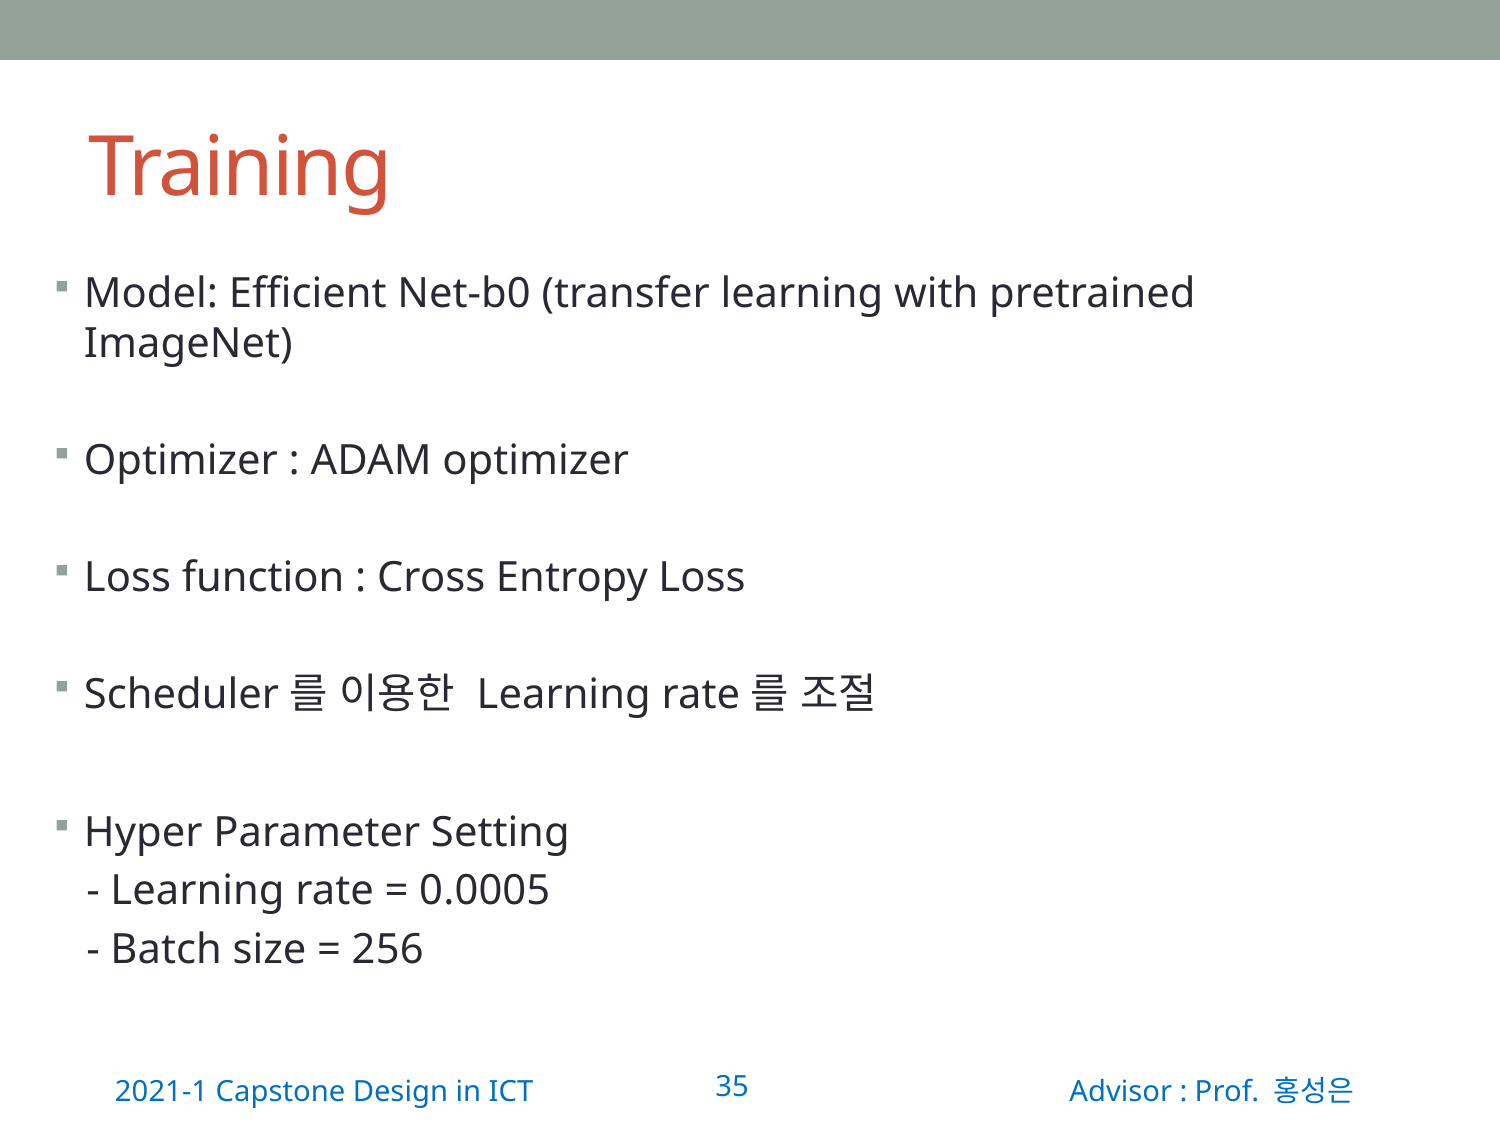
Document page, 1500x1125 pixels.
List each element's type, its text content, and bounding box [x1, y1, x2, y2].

list Model: Efficient Net-b0 (transfer learning with pretrained ImageNet) Optimizer : ADAM optimizer Loss function : Cross Entropy Loss Scheduler를 이용한 Learning rate를 조절 Hyper Parameter Setting - Learning rate = 0.0005 - Batch size = 256 [0, 258, 1344, 1059]
title Training [73, 81, 1424, 244]
